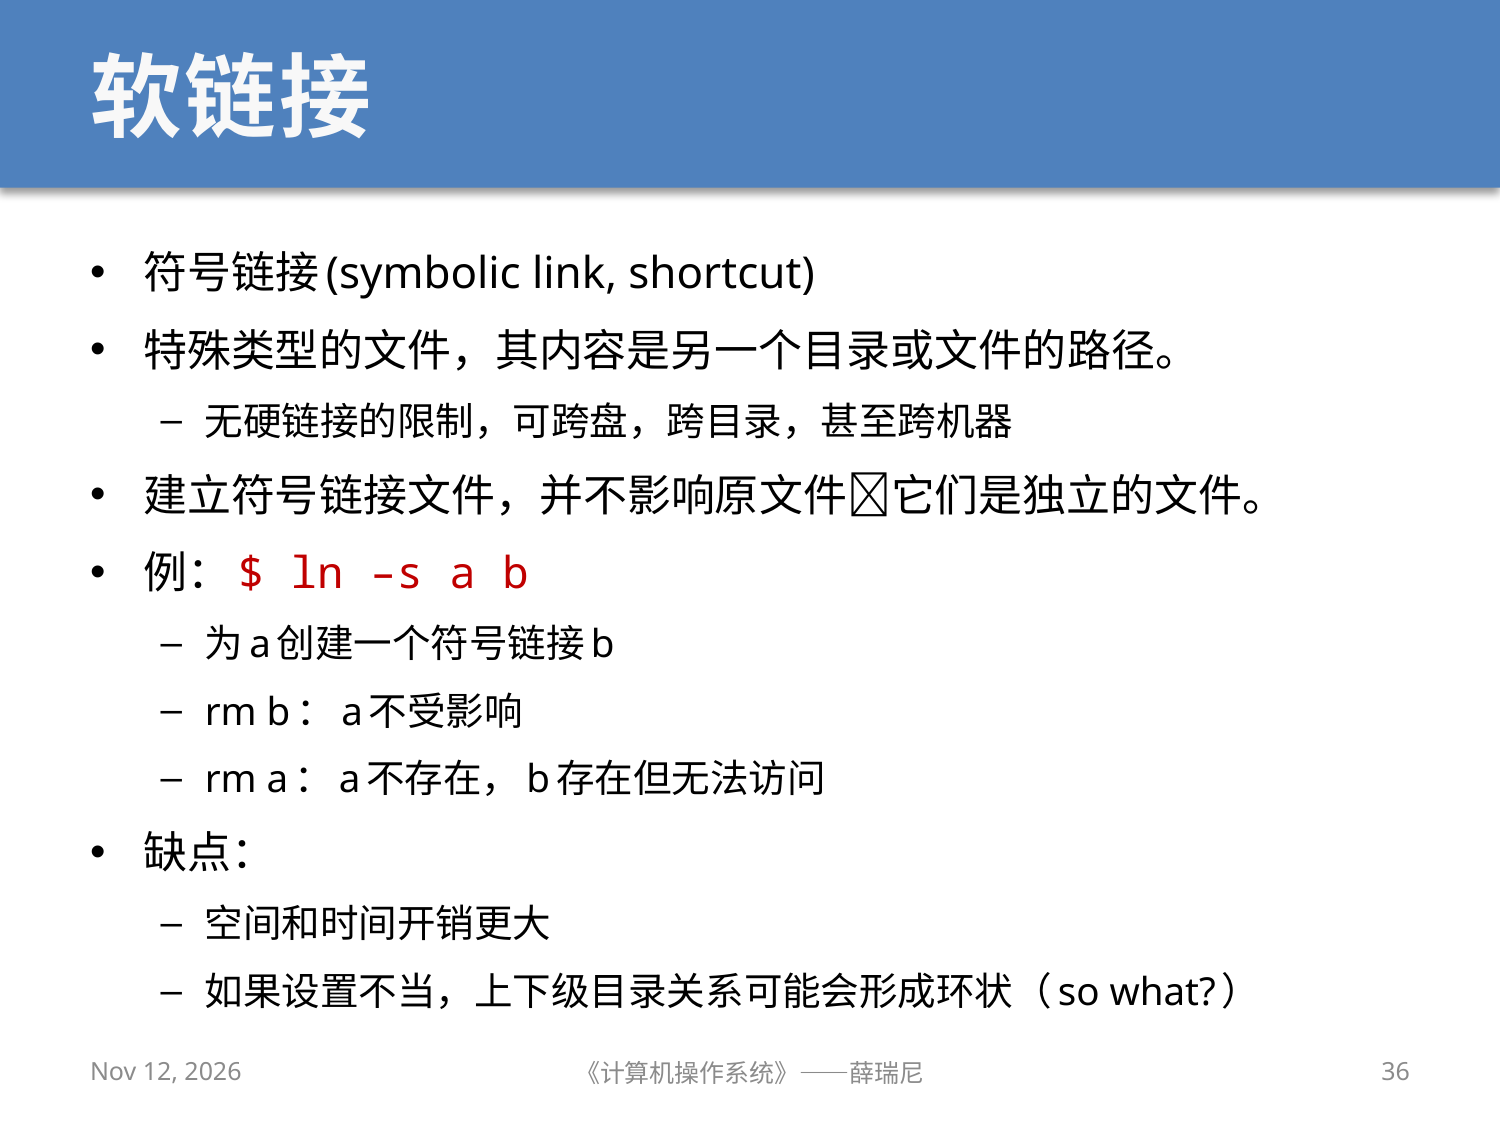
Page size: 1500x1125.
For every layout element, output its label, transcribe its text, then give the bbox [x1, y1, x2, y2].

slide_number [75, 1042, 425, 1103]
list 符号链接(symbolic link, shortcut) 特殊类型的文件，其内容是另一个目录或文件的路径。 无硬链接的限制，可跨盘，跨目录，甚至跨机器 建立符号链接文件，并不影响原文件它们是独立的文件。 例：$ ln –s a b 为a创建一个符号链接b rm b：a不受影响 rm a：a不存在，b存在但无法访问 缺点： 空间和时间开销更大 如果设置不当，上下级目录关系可能会形成环状（so what?） [75, 221, 1425, 1021]
footer 《计算机操作系统》——薛瑞尼 [512, 1042, 988, 1103]
title 软链接 [75, 0, 1425, 188]
slide_number 36 [1074, 1042, 1425, 1103]
